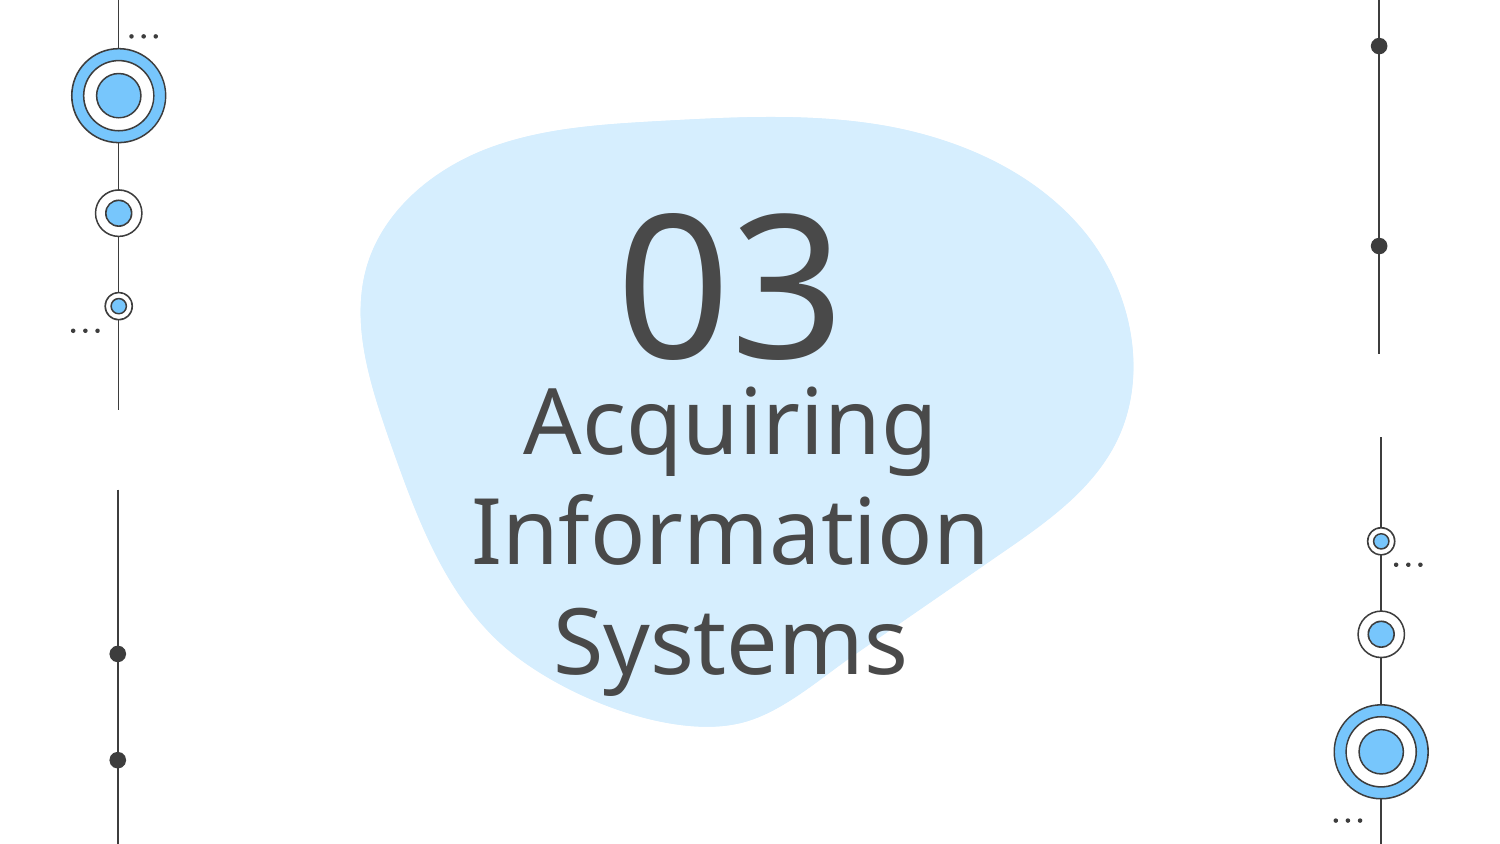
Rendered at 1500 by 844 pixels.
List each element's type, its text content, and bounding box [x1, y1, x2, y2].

title 03 [487, 190, 975, 366]
title Acquiring Information Systems [350, 461, 1112, 594]
